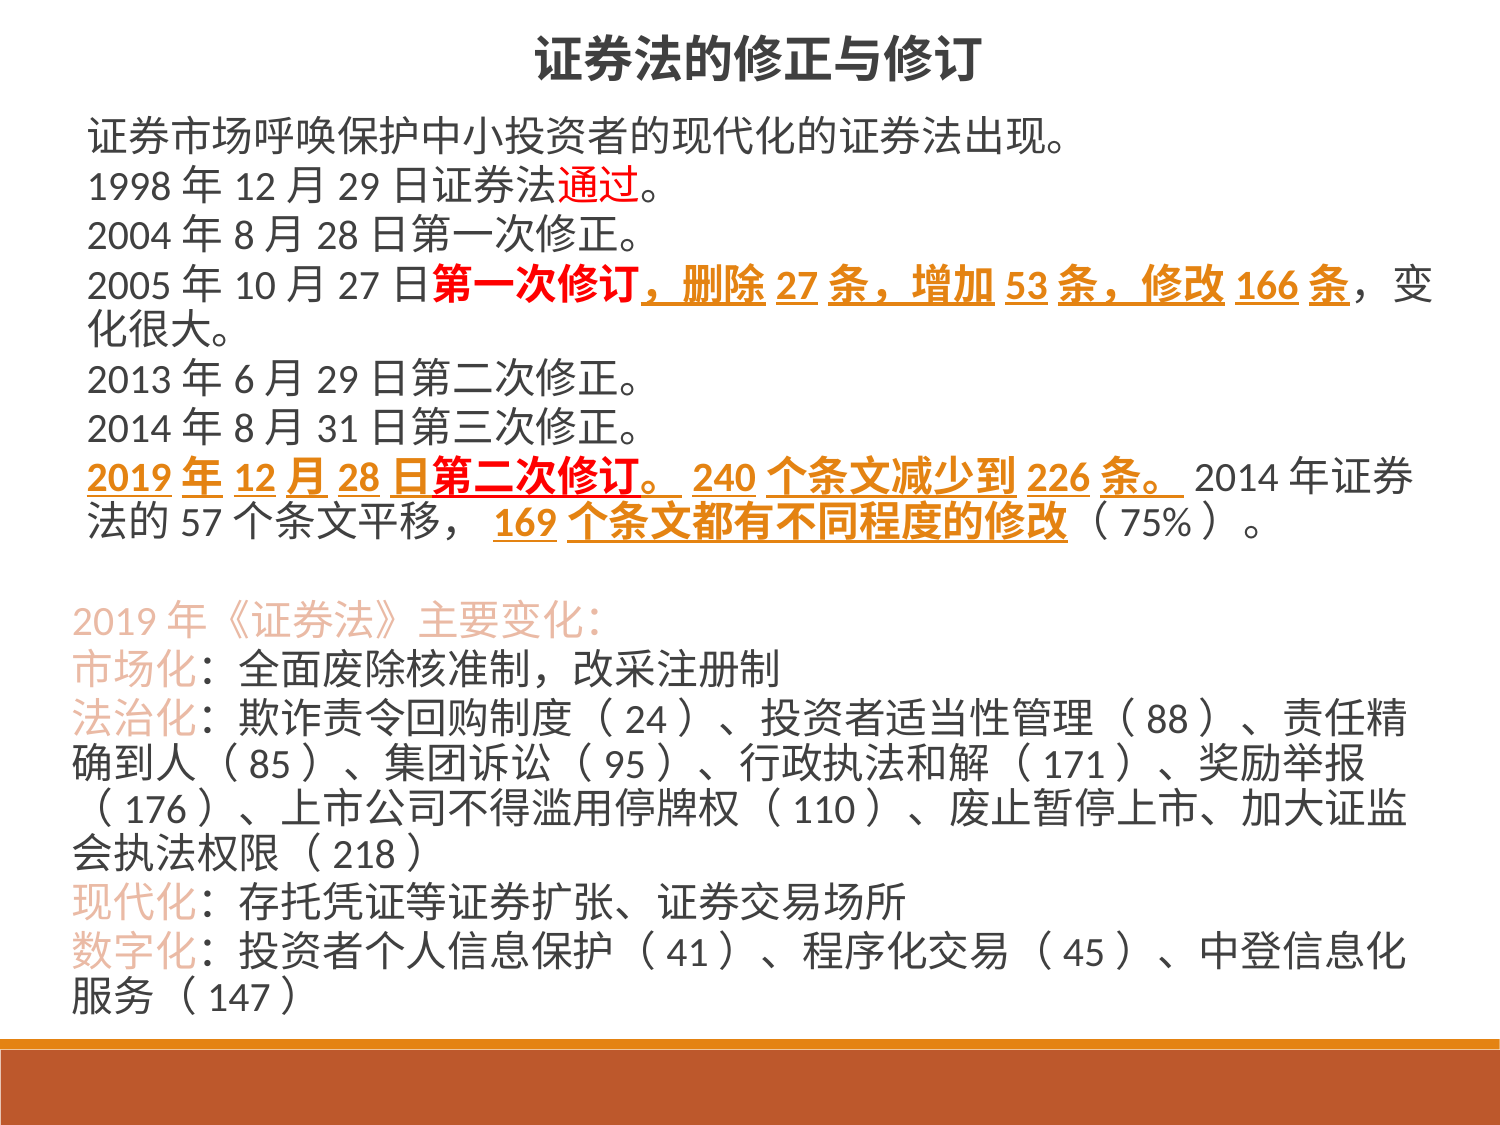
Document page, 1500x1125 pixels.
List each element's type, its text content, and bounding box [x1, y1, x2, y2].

list 证券市场呼唤保护中小投资者的现代化的证券法出现。 1998年12月29日证券法通过。 2004年8月28日第一次修正。 2005年10月27日第一次修订，删除27条，增加53条，修改166条，变化很大。 2013年6月29日第二次修正。 2014年8月31日第三次修正。 2019年12月28日第二次修订。240个条文减少到226条。2014年证券法的57个条文平移，169个条文都有不同程度的修改（75%）。 2019年《证券法》主要变化： 市场化：全面废除核准制，改采注册制 法治化：欺诈责令回购制度（24）、投资者适当性管理（88）、责任精确到人（85）、集团诉讼（95）、行政执法和解（171）、奖励举报（176）、上市公司不得滥用停牌权（110）、废止暂停上市、加大证监会执法权限（218） 现代化：存托凭证等证券扩张、证券交易场所 数字化：投资者个人信息保护（41）、程序化交易（45）、中登信息化服务（147） [71, 108, 1445, 1029]
title 证券法的修正与修订 [139, 18, 1378, 96]
